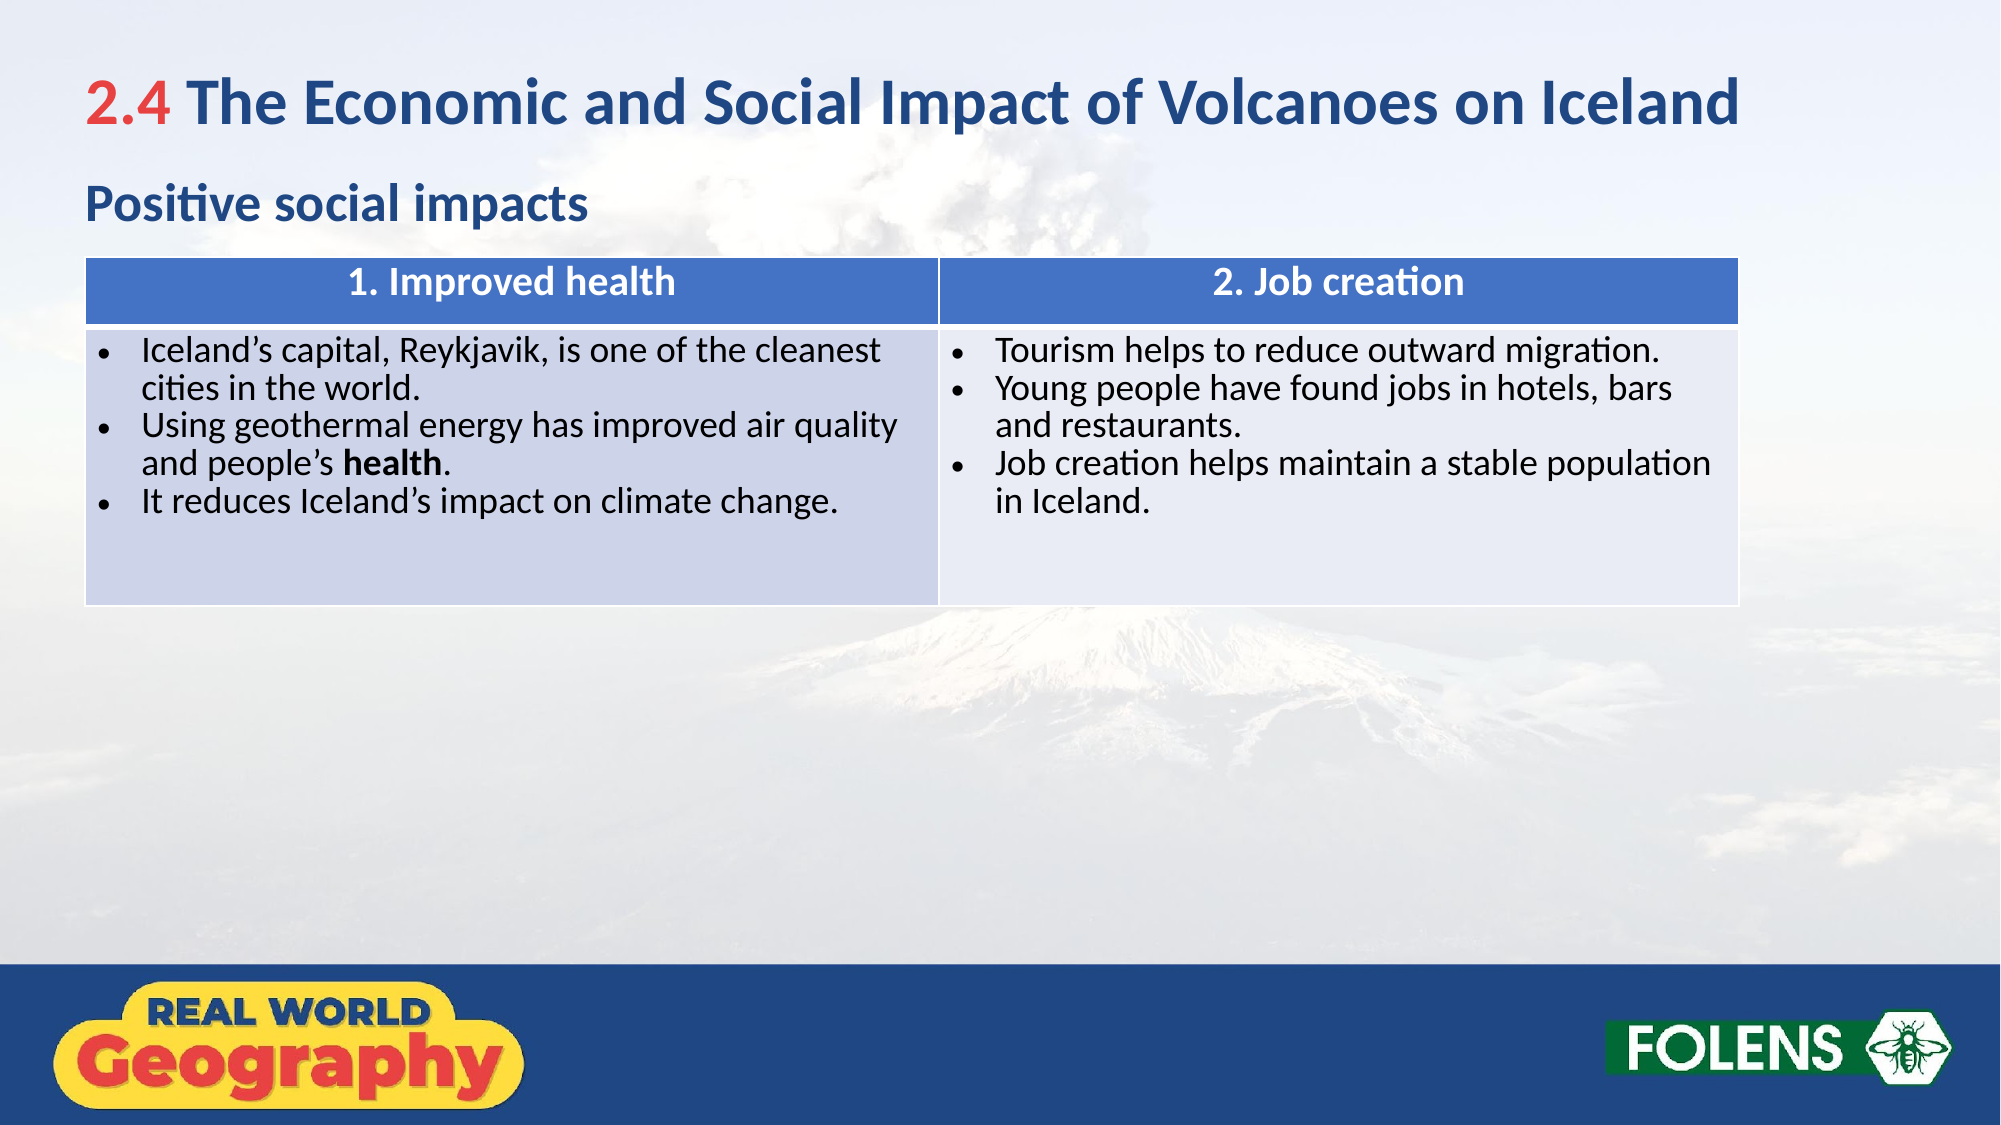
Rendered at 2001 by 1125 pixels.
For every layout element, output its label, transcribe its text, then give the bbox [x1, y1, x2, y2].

table_header 2. Job creation [940, 258, 1738, 324]
table_cell Tourism helps to reduce outward migration. Young people have found jobs in hotels, bars and restaurants. Job creation helps maintain a stable population in Iceland. [940, 330, 1738, 605]
table_cell Iceland’s capital, Reykjavik, is one of the cleanest cities in the world. Using geothermal energy has improved air quality and people’s health. It reduces Iceland’s impact on climate change. [86, 330, 938, 605]
text_box 2.4 The Economic and Social Impact of Volcanoes on Iceland [70, 59, 1881, 159]
table_header 1. Improved health [86, 258, 938, 324]
text_box Positive social impacts [70, 159, 783, 240]
picture [0, 0, 2001, 1125]
